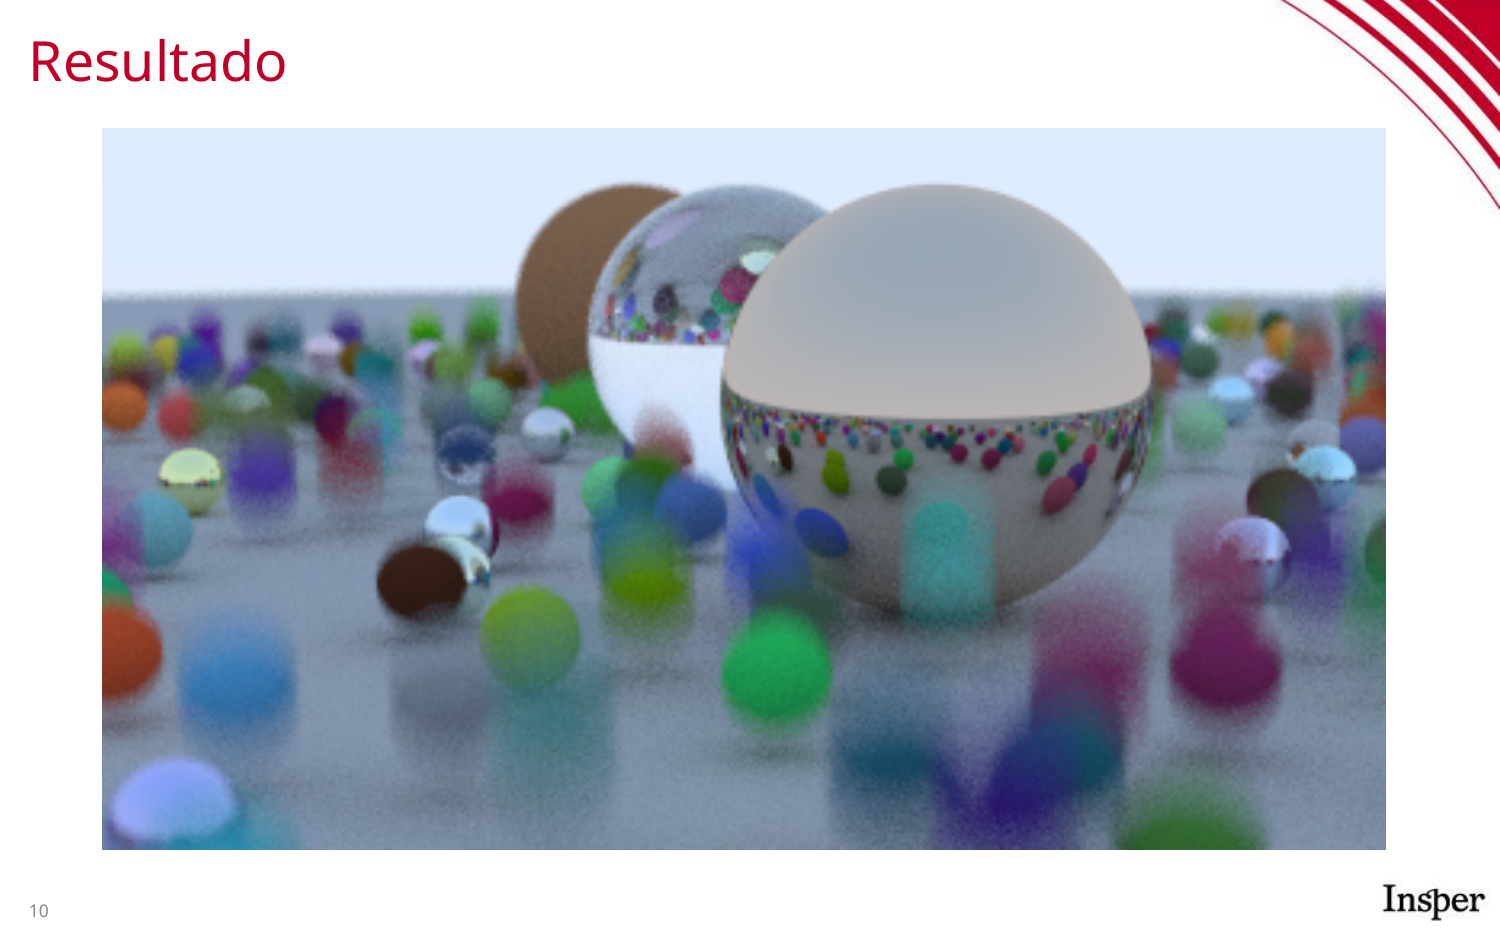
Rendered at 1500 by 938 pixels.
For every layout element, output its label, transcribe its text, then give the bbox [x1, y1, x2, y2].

picture [102, 0, 1500, 938]
slide_number ‹#› [0, 887, 78, 938]
title Resultado [13, 18, 1397, 104]
